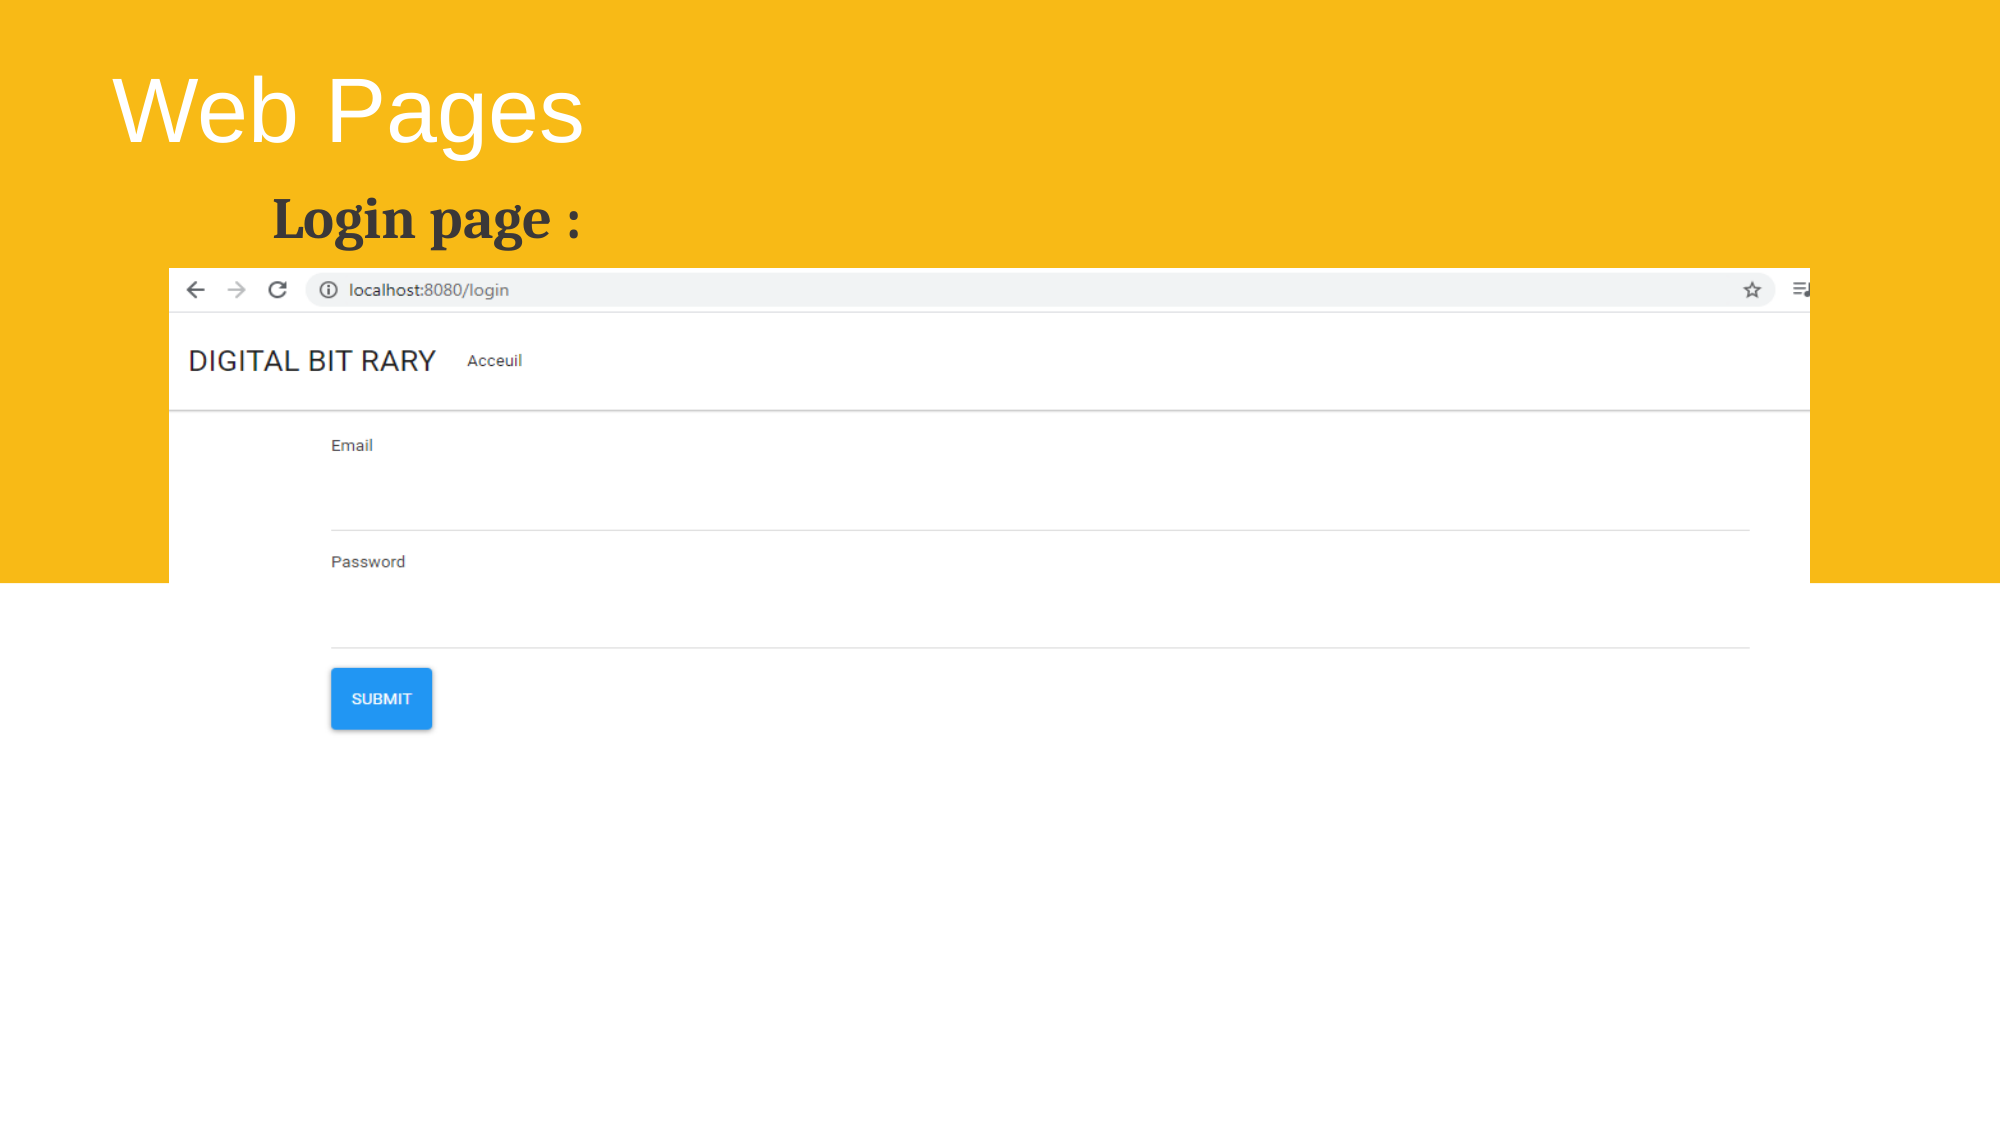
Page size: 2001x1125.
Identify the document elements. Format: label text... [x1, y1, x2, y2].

picture [169, 268, 1810, 1085]
text_box Login page : [122, 175, 715, 295]
list Web Pages [98, 53, 1724, 173]
